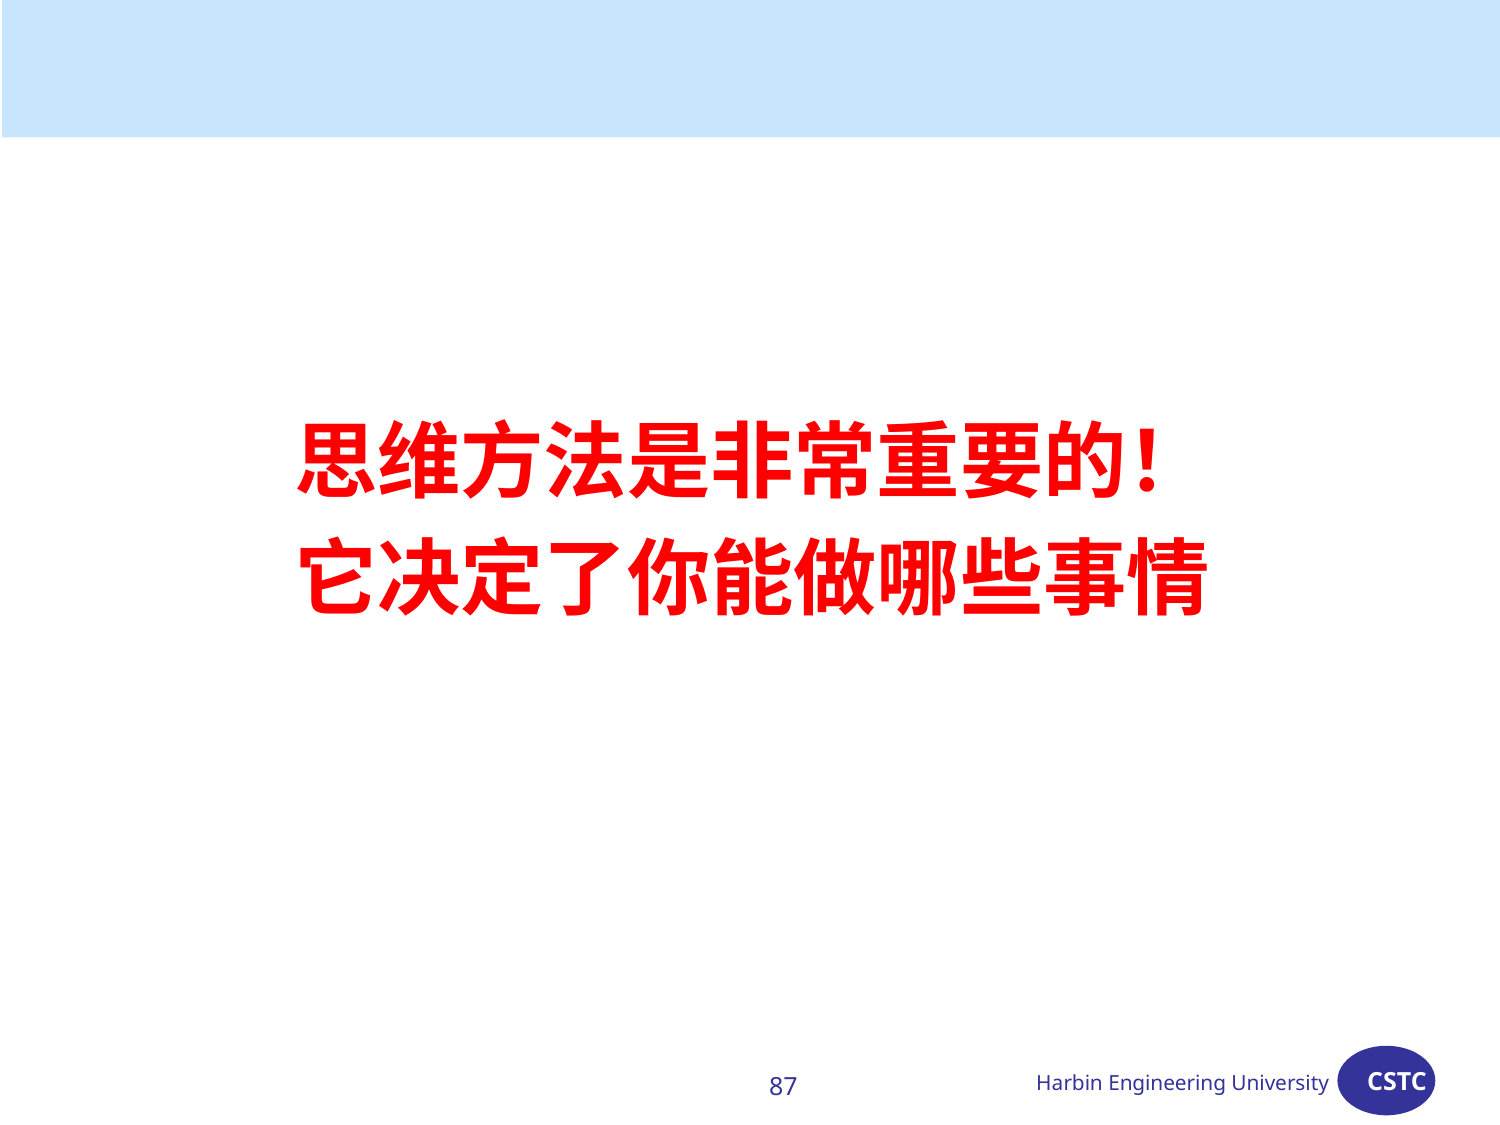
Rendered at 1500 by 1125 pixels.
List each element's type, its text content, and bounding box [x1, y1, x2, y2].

slide_number 87 [608, 1062, 959, 1113]
list 思维方法是非常重要的！ 它决定了你能做哪些事情 [76, 167, 1428, 981]
footer Harbin Engineering University [959, 1062, 1344, 1113]
